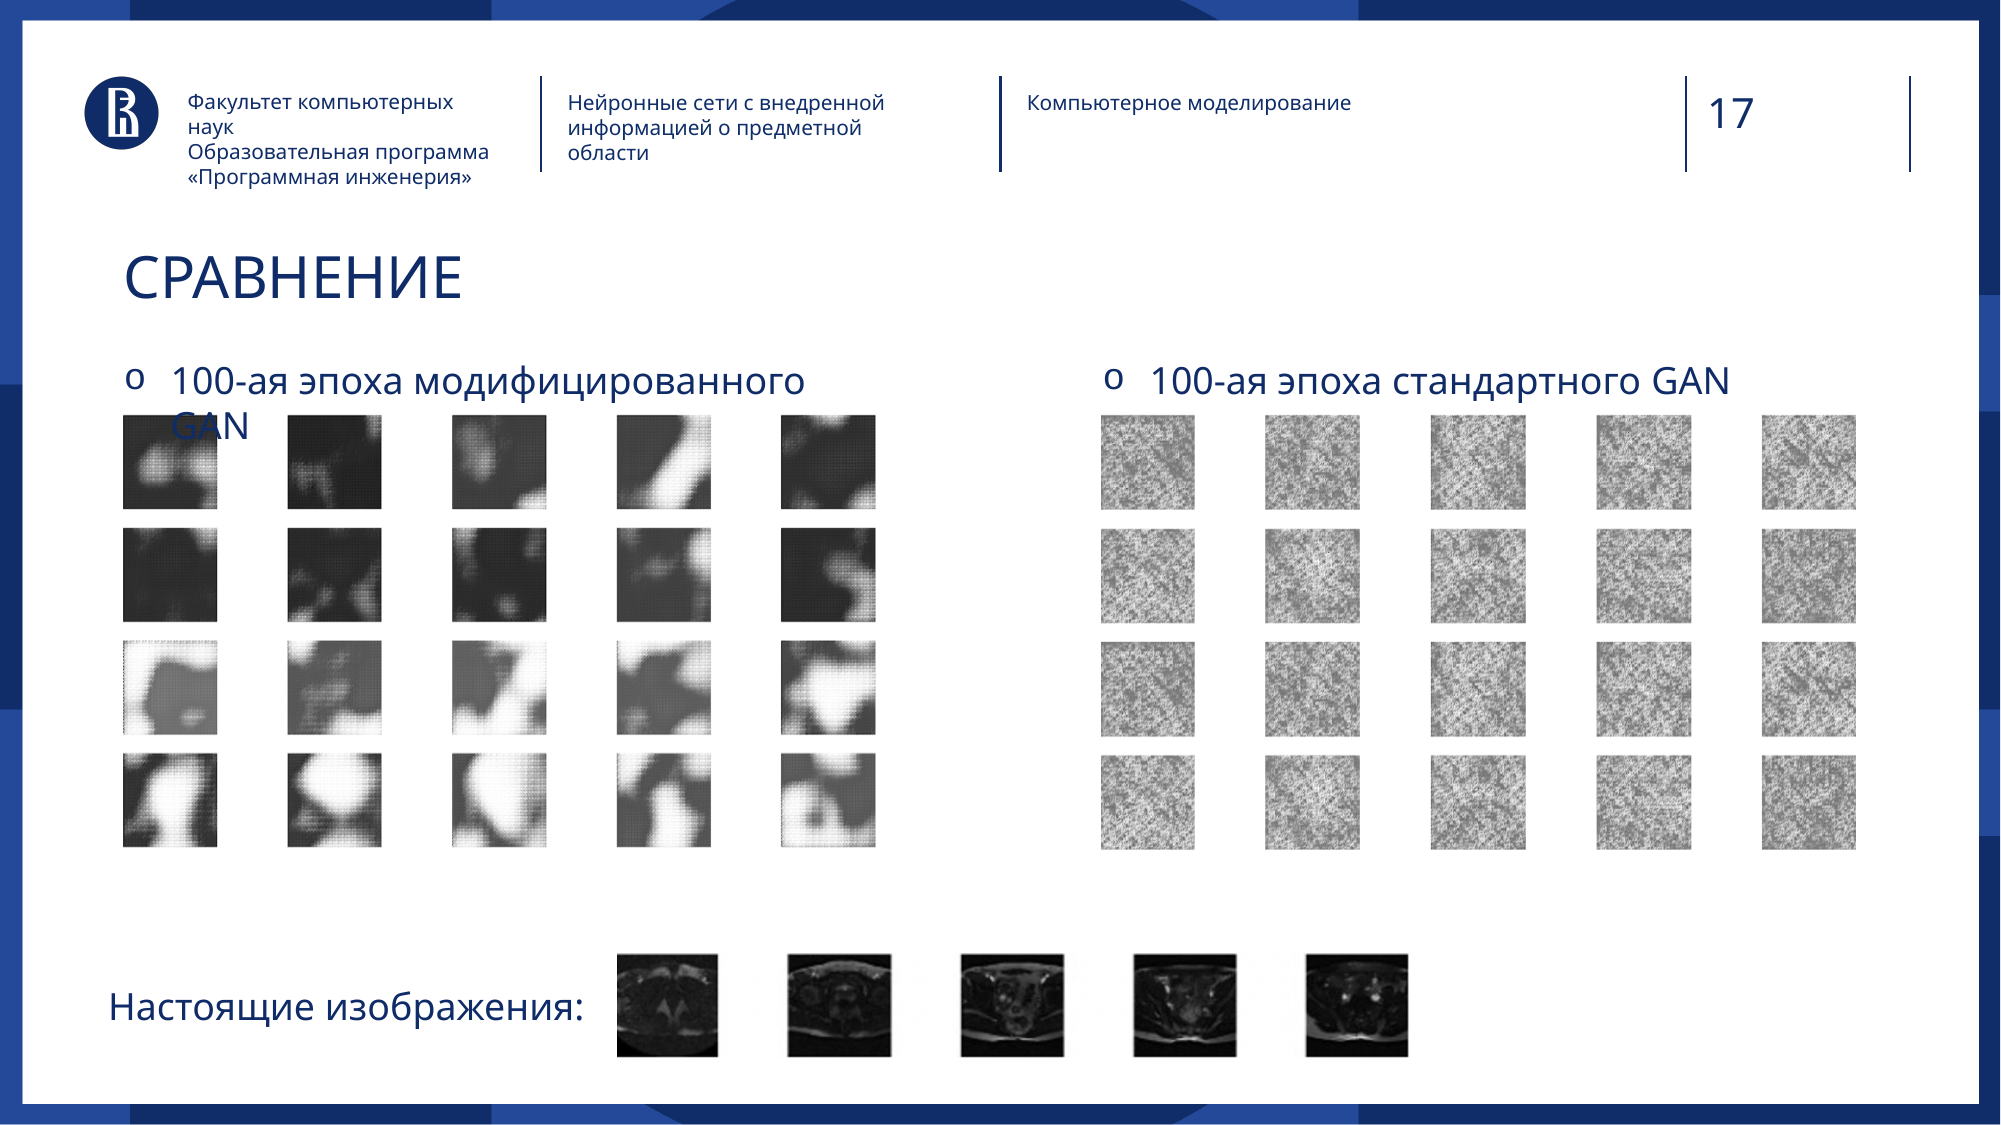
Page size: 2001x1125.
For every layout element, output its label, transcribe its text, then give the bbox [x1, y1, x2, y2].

title СРАВНЕНИЕ [123, 240, 1211, 368]
list Компьютерное моделирование [1026, 90, 1367, 157]
list Факультет компьютерных наук Образовательная программа «Программная инженерия» [187, 88, 500, 157]
text_box 100-ая эпоха стандартного GAN [1088, 349, 2000, 410]
text_box 100-ая эпоха модифицированного GAN [109, 349, 876, 455]
list Нейронные сети с внедренной информацией о предметной области [567, 90, 907, 157]
text_box Настоящие изображения: [93, 975, 600, 1036]
picture [0, 0, 2001, 1125]
